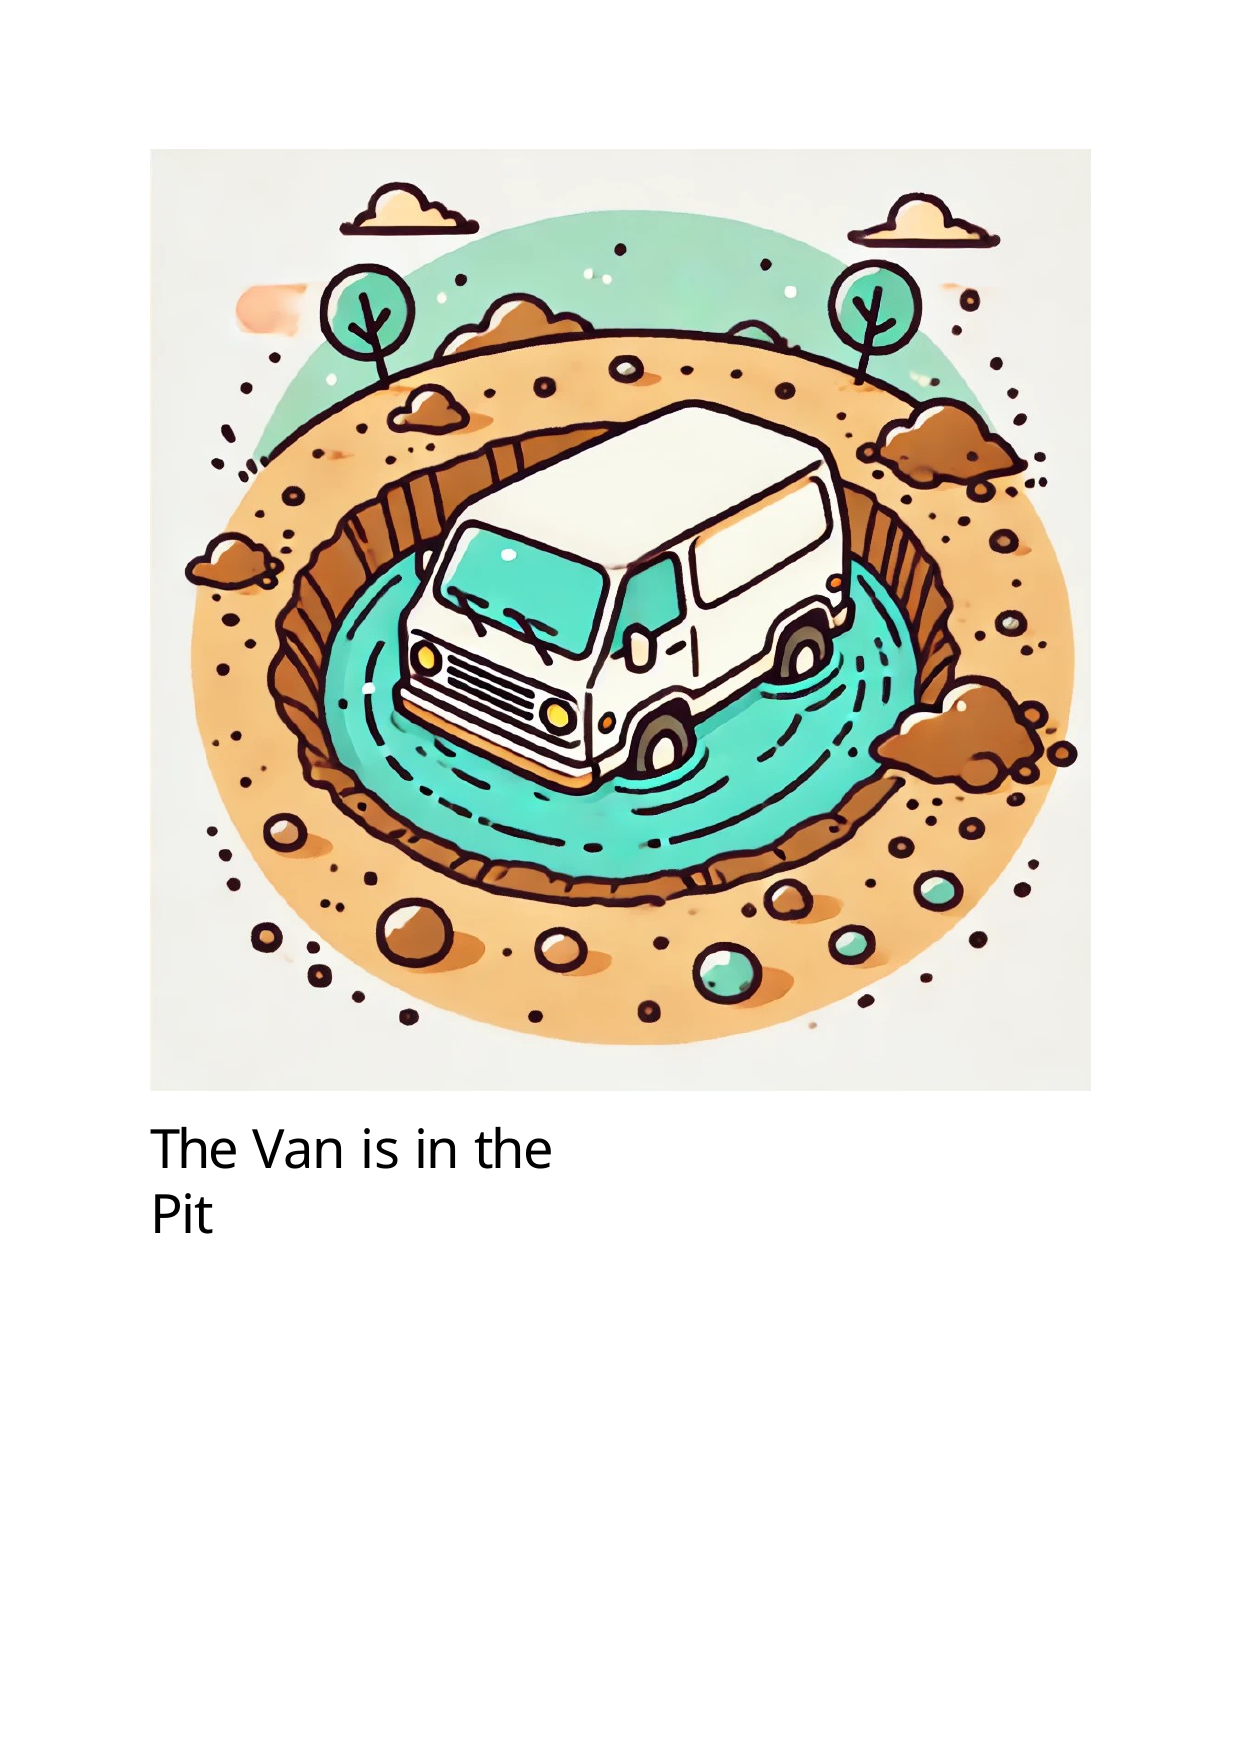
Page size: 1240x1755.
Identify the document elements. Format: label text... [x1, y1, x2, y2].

text_box The Van is in the Pit [147, 1112, 598, 1245]
picture [149, 149, 1091, 1091]
